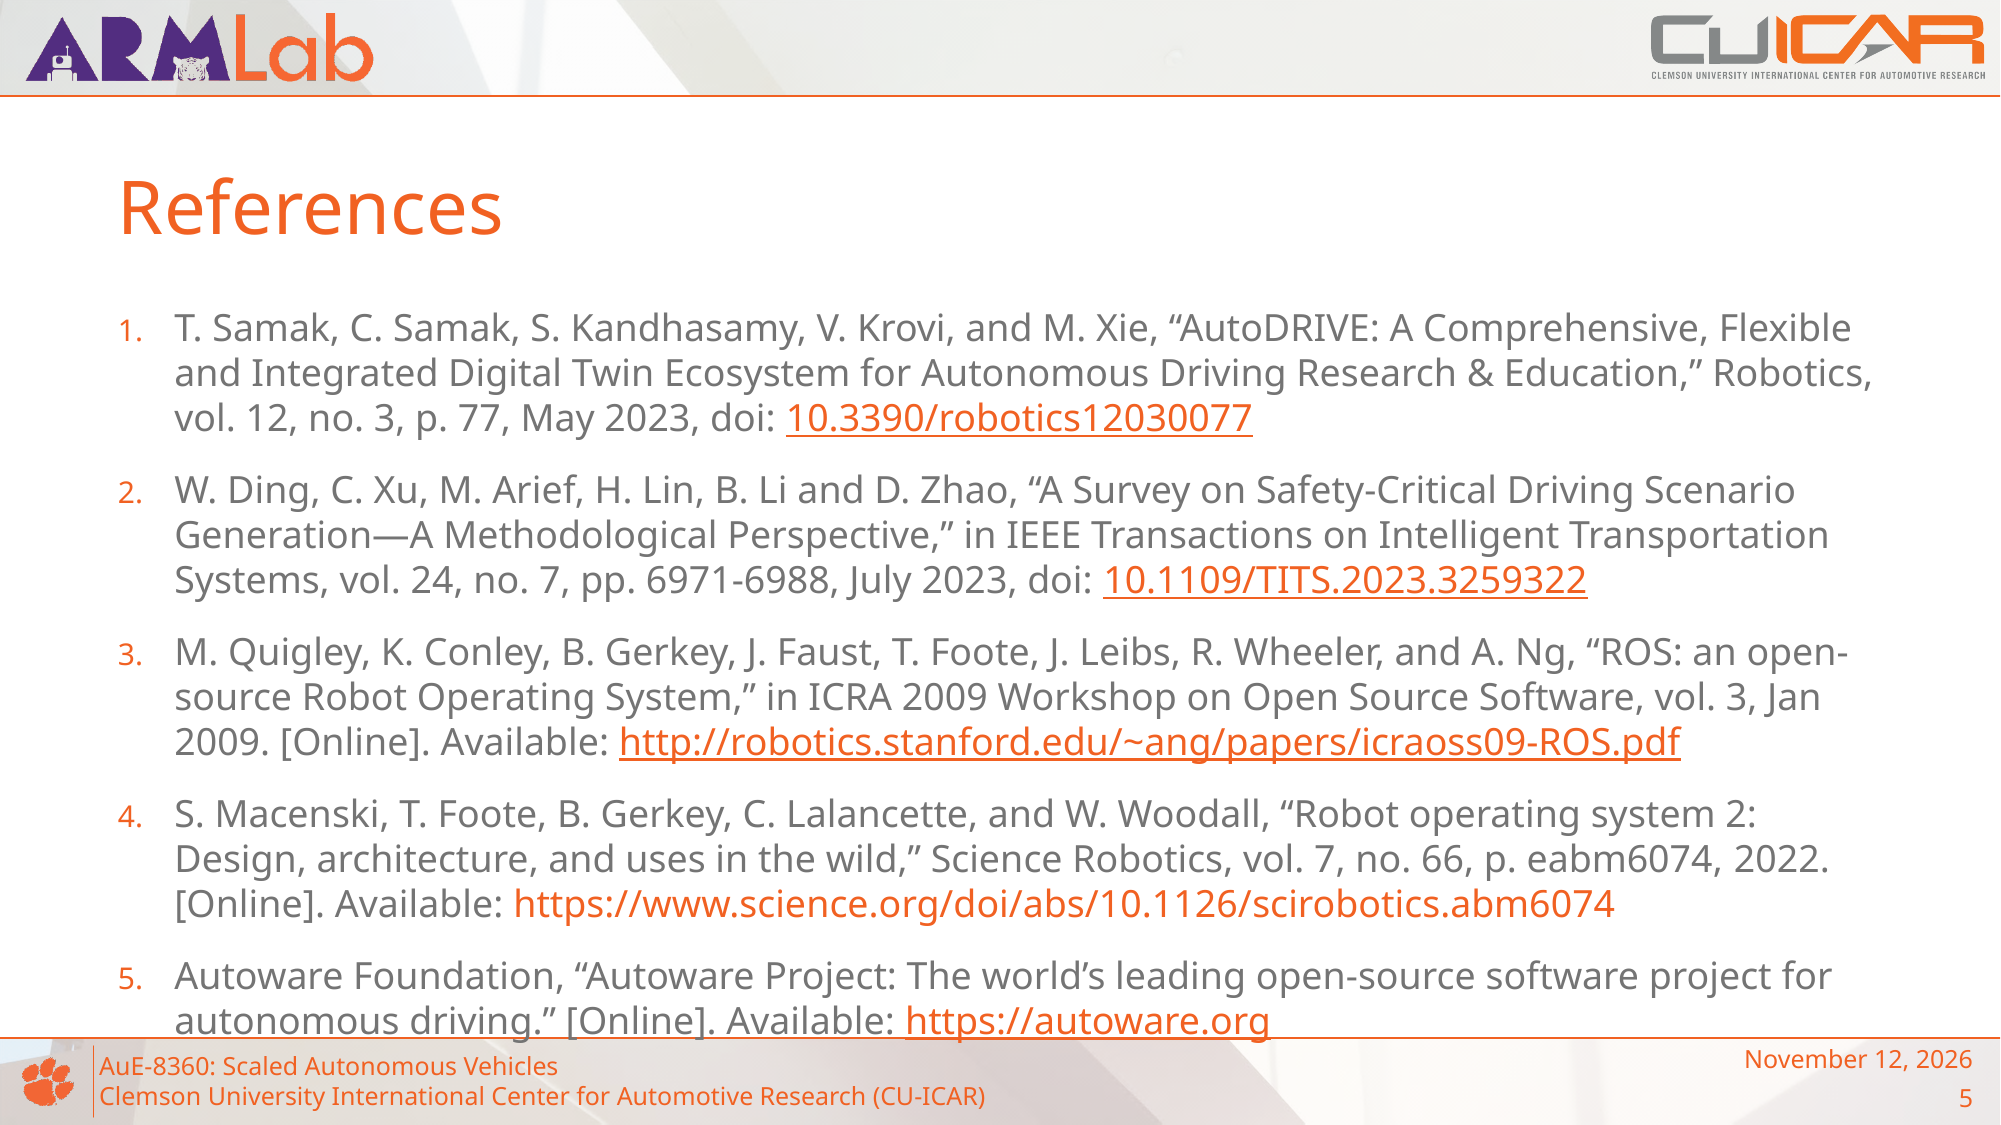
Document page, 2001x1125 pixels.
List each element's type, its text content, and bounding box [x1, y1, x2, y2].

picture [0, 0, 2000, 95]
list T. Samak, C. Samak, S. Kandhasamy, V. Krovi, and M. Xie, “AutoDRIVE: A Comprehensive, Flexible and Integrated Digital Twin Ecosystem for Autonomous Driving Research & Education,” Robotics, vol. 12, no. 3, p. 77, May 2023, doi: 10.3390/robotics12030077 W. Ding, C. Xu, M. Arief, H. Lin, B. Li and D. Zhao, “A Survey on Safety-Critical Driving Scenario Generation—A Methodological Perspective,” in IEEE Transactions on Intelligent Transportation Systems, vol. 24, no. 7, pp. 6971-6988, July 2023, doi: 10.1109/TITS.2023.3259322 M. Quigley, K. Conley, B. Gerkey, J. Faust, T. Foote, J. Leibs, R. Wheeler, and A. Ng, “ROS: an open-source Robot Operating System,” in ICRA 2009 Workshop on Open Source Software, vol. 3, Jan 2009. [Online]. Available: http://robotics.stanford.edu/~ang/papers/icraoss09-ROS.pdf S. Macenski, T. Foote, B. Gerkey, C. Lalancette, and W. Woodall, “Robot operating system 2: Design, architecture, and uses in the wild,” Science Robotics, vol. 7, no. 66, p. eabm6074, 2022. [Online]. Available: https://www.science.org/doi/abs/10.1126/scirobotics.abm6074 Autoware Foundation, “Autoware Project: The world’s leading open-source software project for autonomous driving.” [Online]. Available: https://autoware.org [103, 296, 1897, 1000]
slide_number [1682, 1046, 1989, 1075]
slide_number 5 [1682, 1085, 1989, 1115]
title References [103, 153, 1897, 258]
picture [0, 1039, 2000, 1125]
